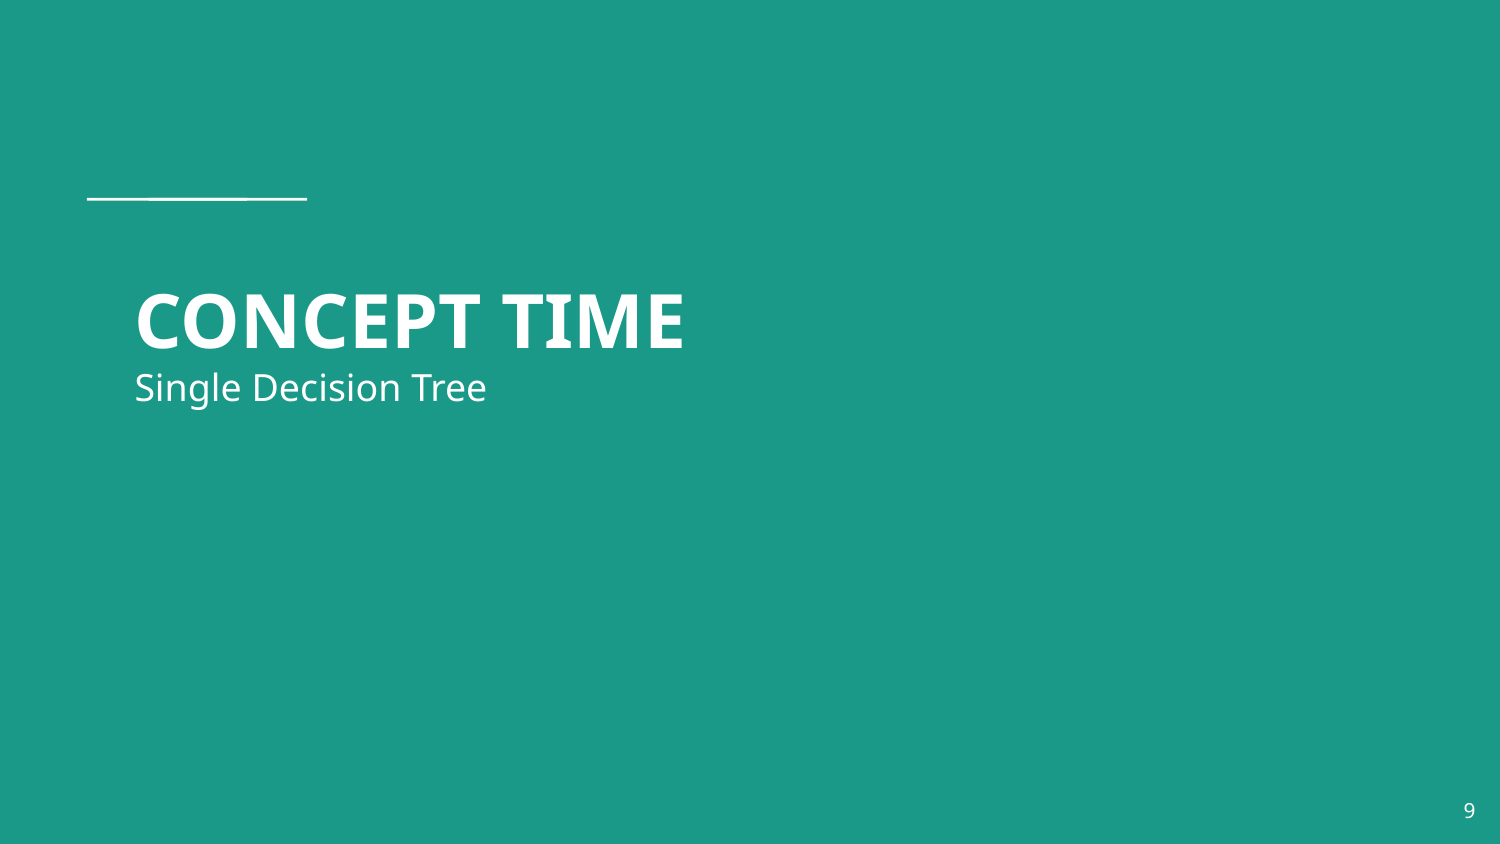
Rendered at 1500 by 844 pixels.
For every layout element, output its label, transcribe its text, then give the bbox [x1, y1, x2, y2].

slide_number 9 [1400, 779, 1491, 844]
title CONCEPT TIME Single Decision Tree [119, 216, 1381, 466]
